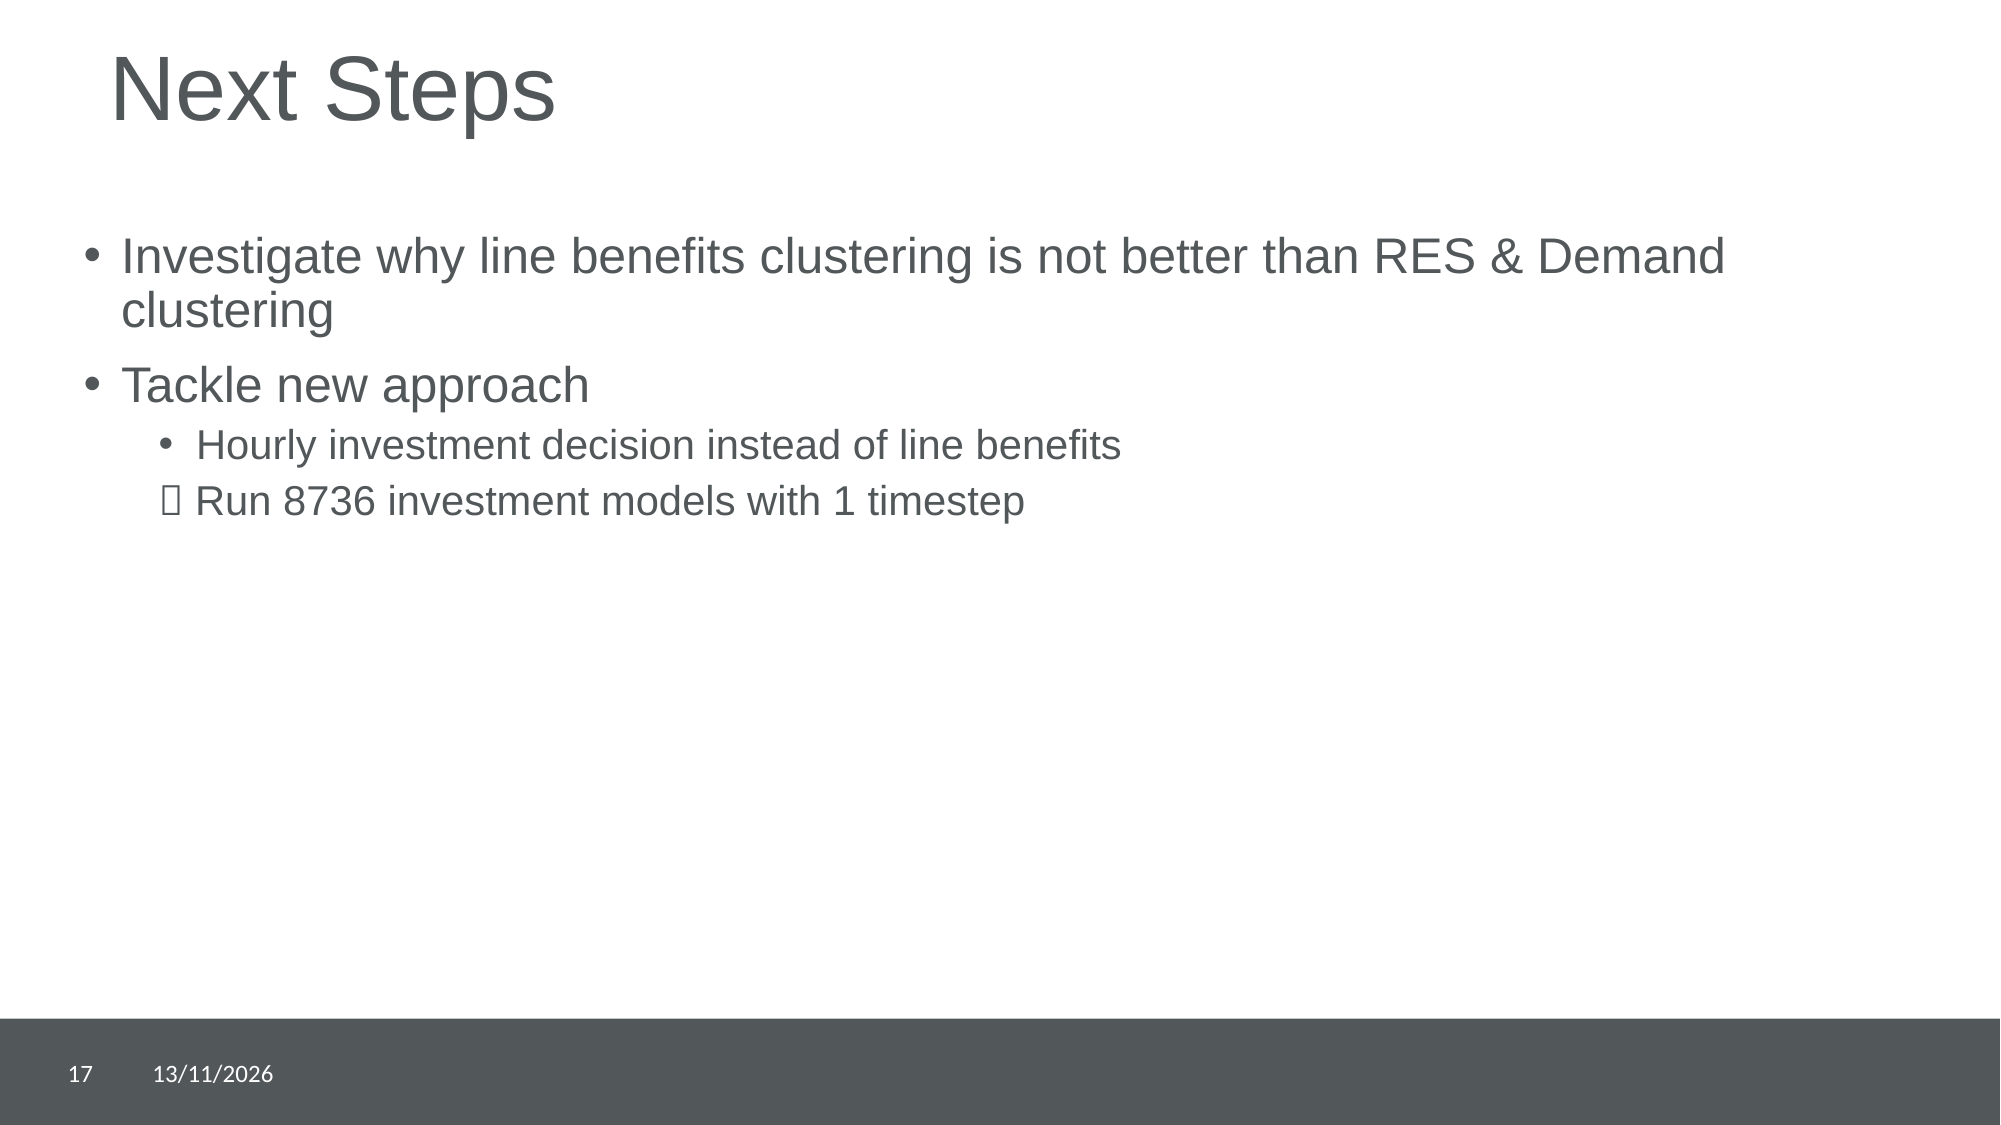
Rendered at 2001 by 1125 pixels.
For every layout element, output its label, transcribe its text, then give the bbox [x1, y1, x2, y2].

slide_number 17 [29, 1042, 109, 1103]
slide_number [137, 1042, 298, 1103]
text_box Investigate why line benefits clustering is not better than RES & Demand clustering Tackle new approach Hourly investment decision instead of line benefits  Run 8736 investment models with 1 timestep [68, 222, 1864, 884]
text_box Next Steps [94, 33, 1906, 223]
